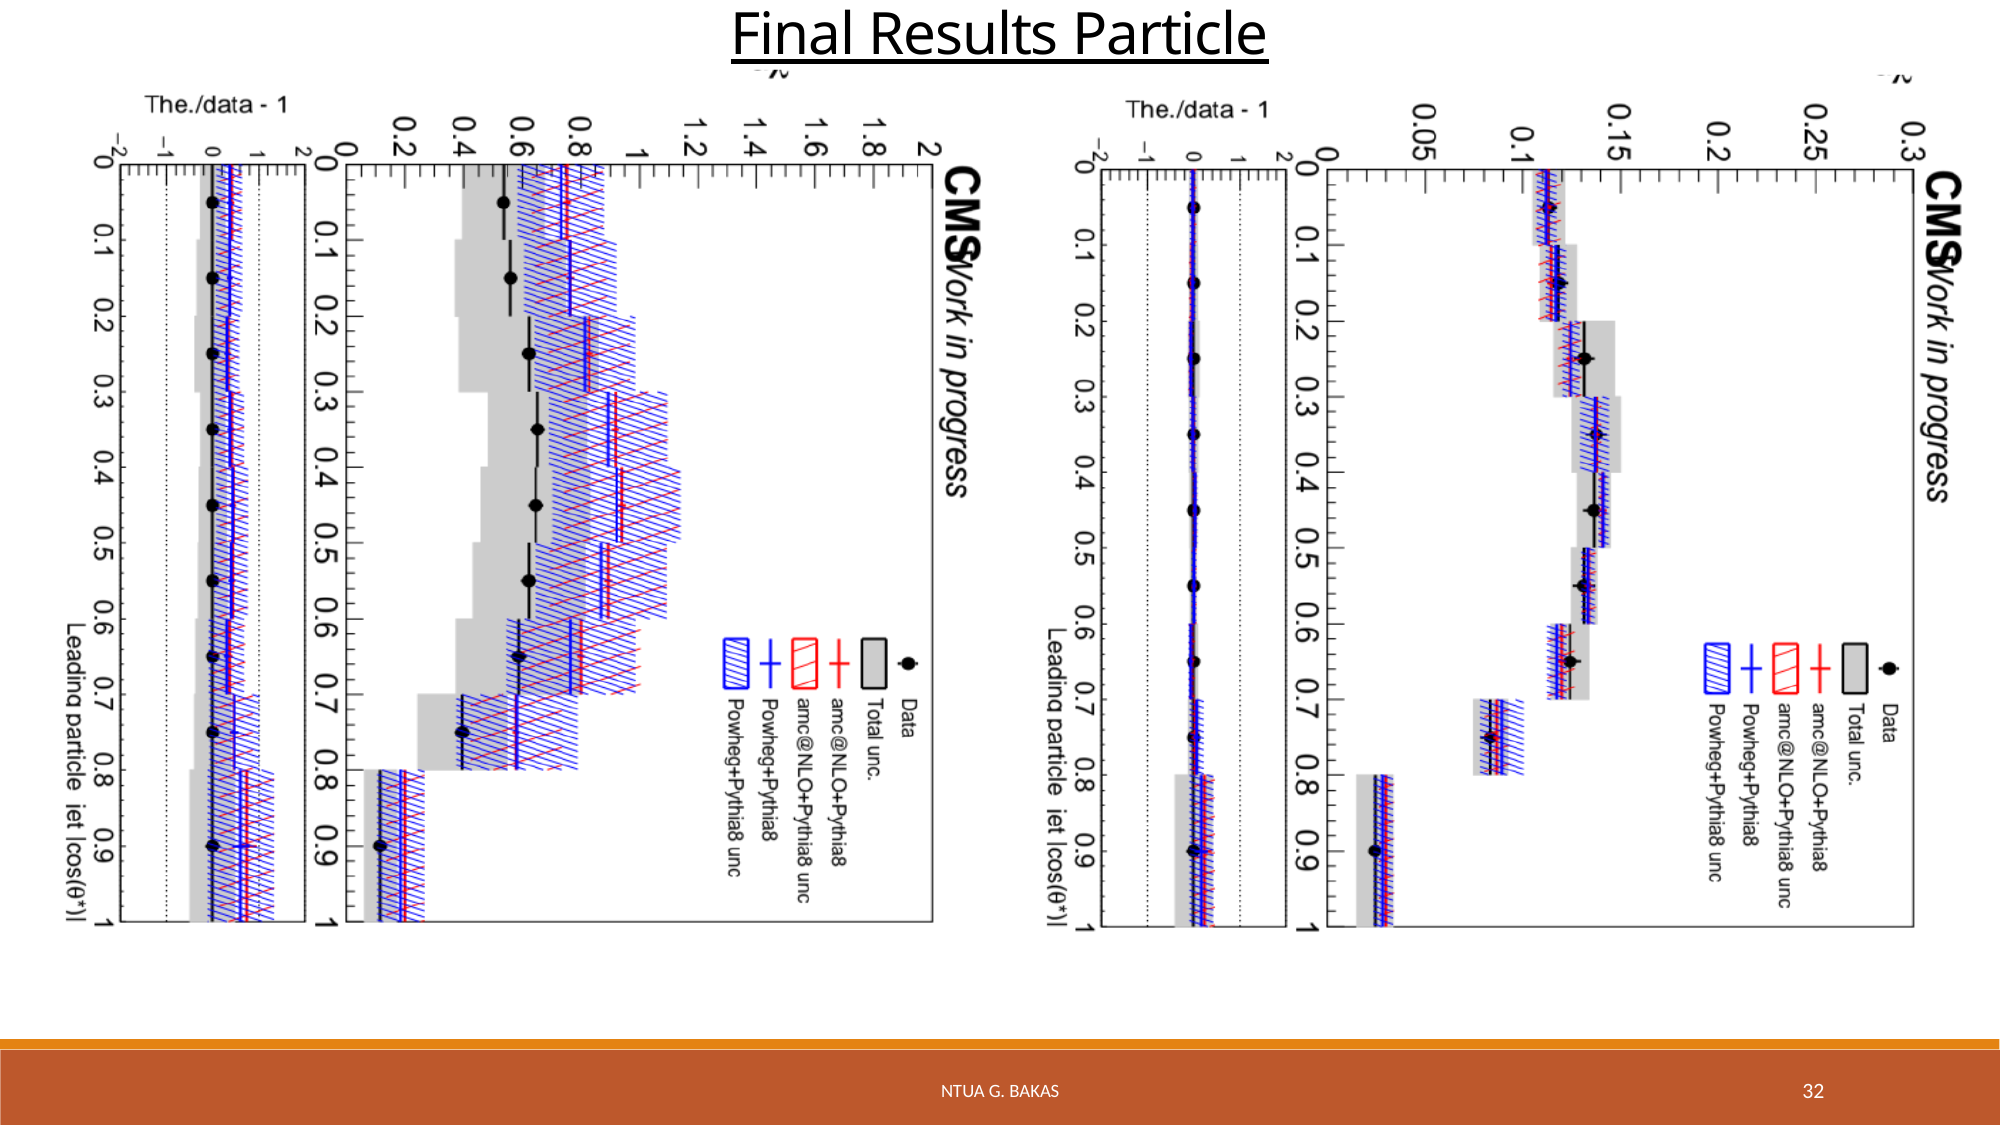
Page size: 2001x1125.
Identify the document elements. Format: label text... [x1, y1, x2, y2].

footer NTUA G. Bakas [604, 1059, 1396, 1120]
slide_number 32 [1624, 1059, 1840, 1120]
text_box Final Results Particle [136, 0, 1863, 74]
picture [37, 49, 982, 1032]
picture [1018, 54, 1962, 1037]
